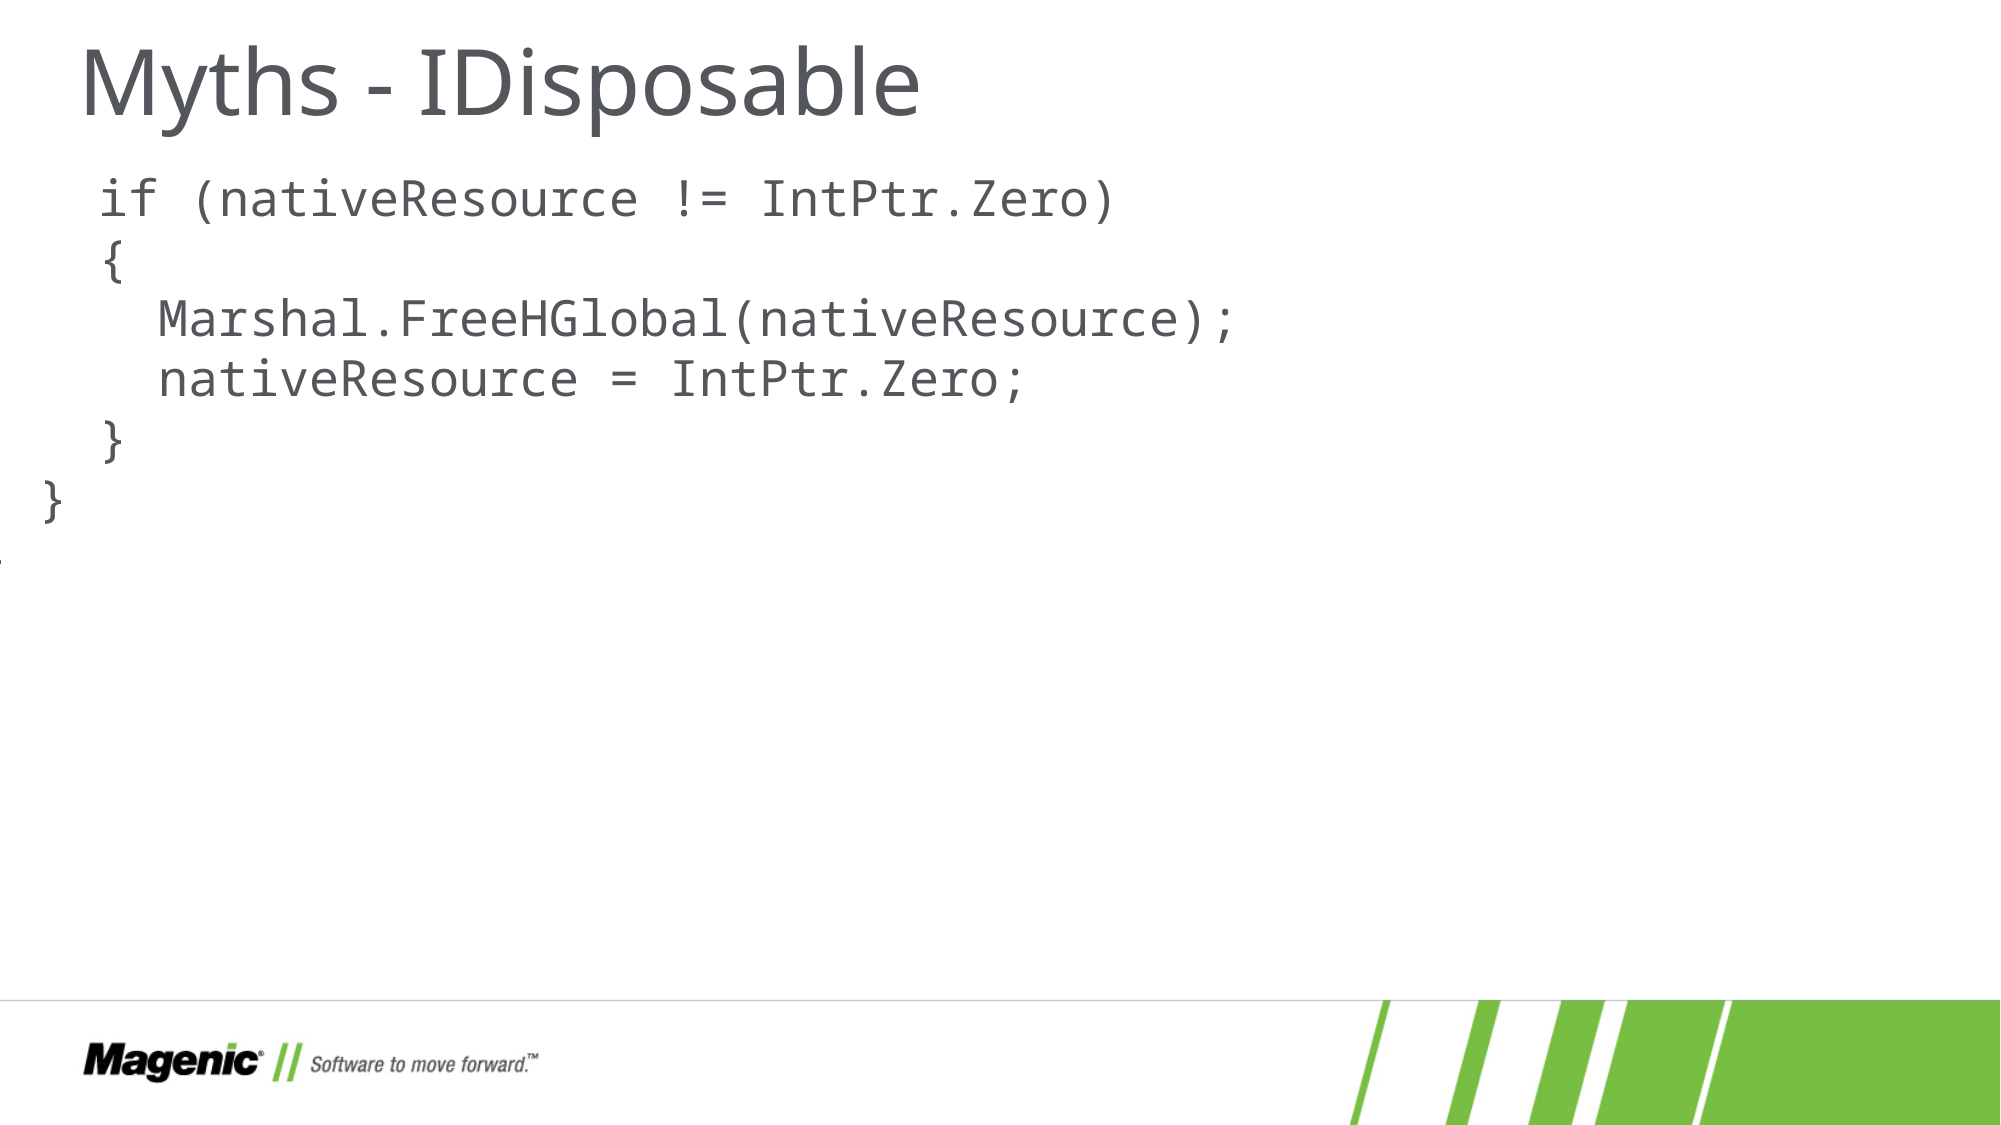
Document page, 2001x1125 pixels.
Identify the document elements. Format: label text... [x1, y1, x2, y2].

text_box if (nativeResource != IntPtr.Zero) { Marshal.FreeHGlobal(nativeResource); nativeResource = IntPtr.Zero; } } } [0, 159, 1254, 594]
title Myths - IDisposable [63, 41, 1938, 131]
picture [0, 0, 2001, 1125]
